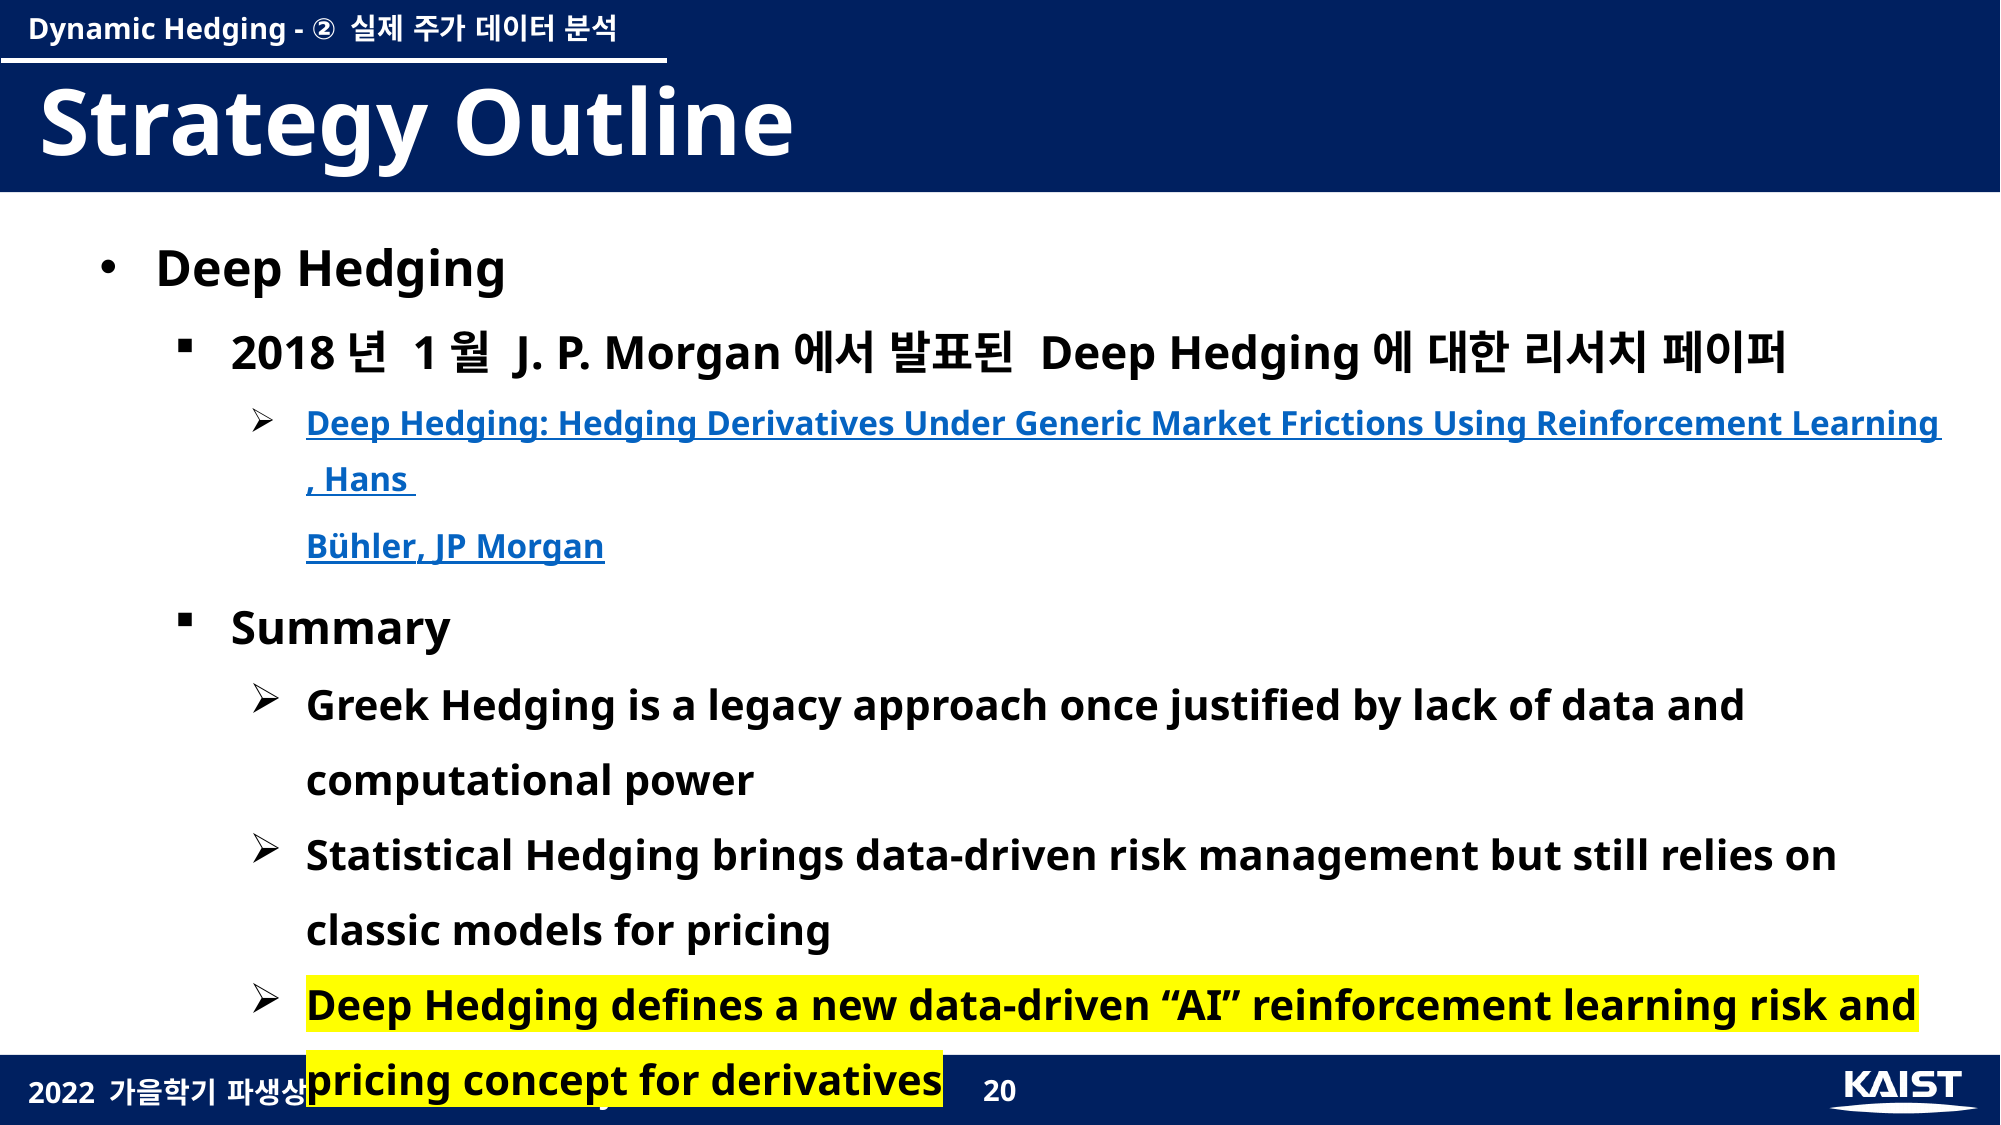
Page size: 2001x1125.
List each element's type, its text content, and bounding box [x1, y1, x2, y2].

text_box [0, 1054, 2000, 1125]
text_box [0, 0, 2000, 193]
text_box Strategy Outline [24, 56, 1171, 182]
picture [1815, 1067, 1992, 1117]
slide_number 20 [867, 1062, 1133, 1123]
text_box Deep Hedging 2018년 1월 J. P. Morgan에서 발표된 Deep Hedging에 대한 리서치 페이퍼 Deep Hedging: Hedging Derivatives Under Generic Market Frictions Using Reinforcement Learning, Hans Bühler, JP Morgan Summary Greek Hedging is a legacy approach once justified by lack of data and computational power Statistical Hedging brings data-driven risk management but still relies on classic models for pricing Deep Hedging defines a new data-driven “AI” reinforcement learning risk and pricing concept for derivatives [84, 199, 1965, 1055]
footer 2022 가을학기 파생상품 거래전략 Term Project [13, 1062, 698, 1123]
text_box Dynamic Hedging - ② 실제 주가 데이터 분석 [13, 2, 1348, 53]
